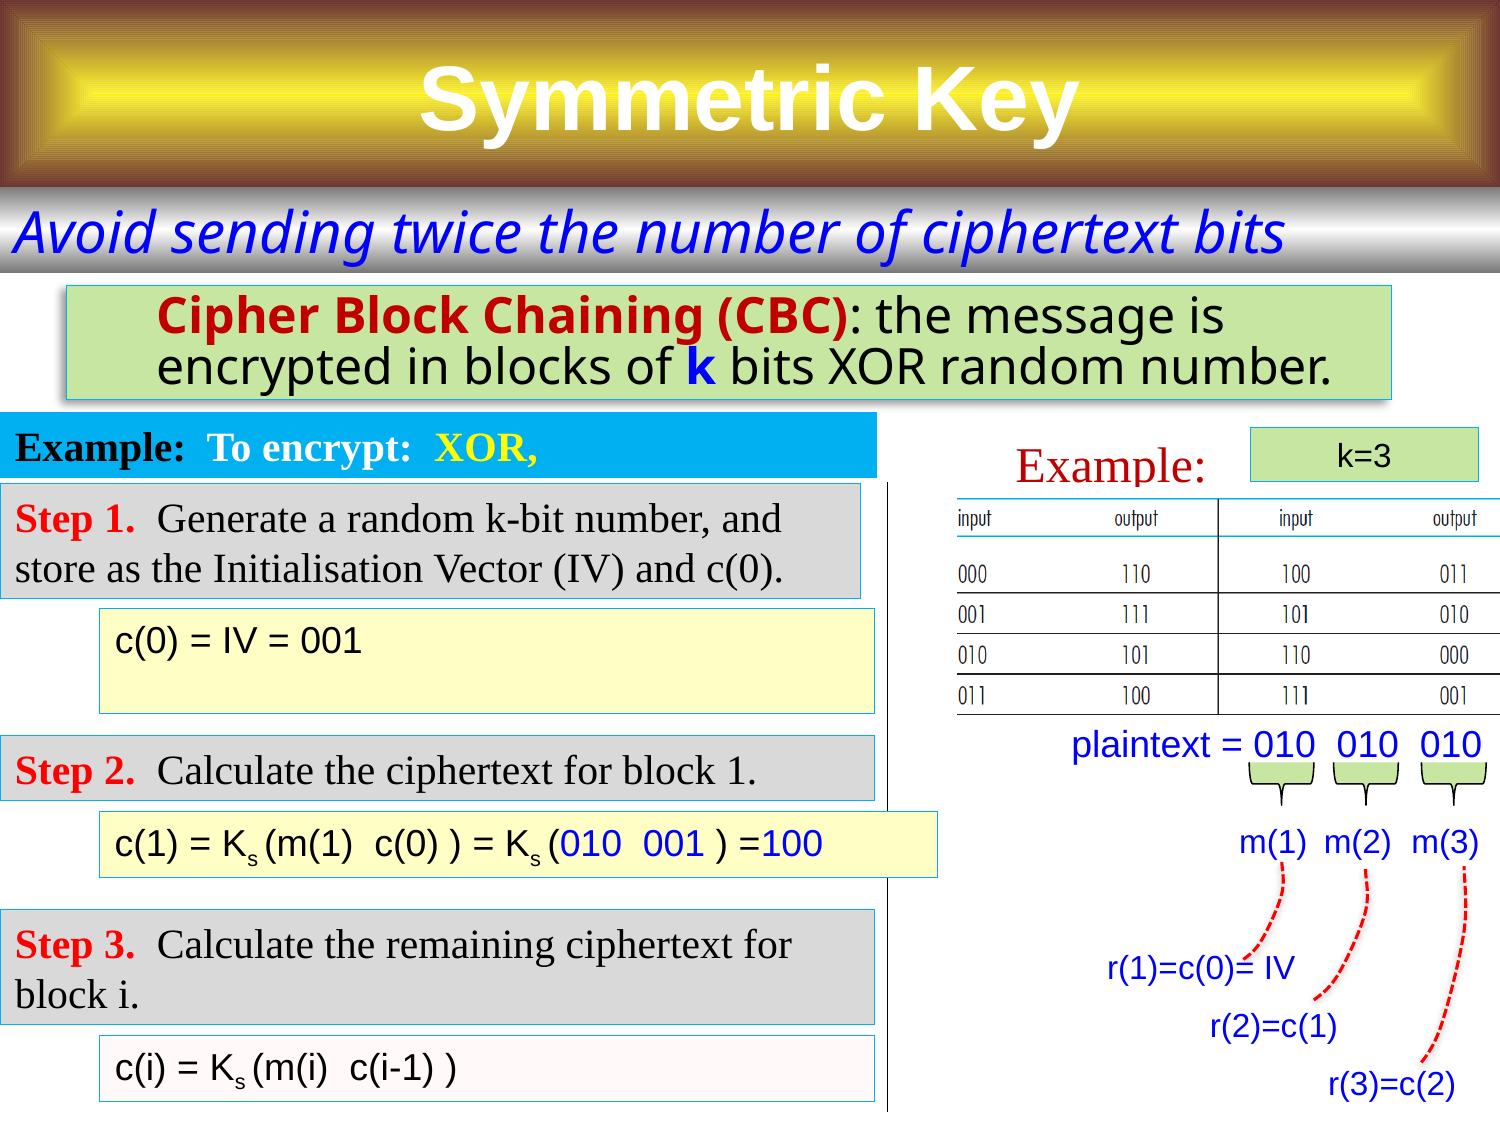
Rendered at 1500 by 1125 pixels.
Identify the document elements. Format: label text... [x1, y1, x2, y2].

text_box r(3)=c(2) [1313, 1054, 1472, 1109]
text_box [1249, 762, 1314, 806]
text_box r(2)=c(1) [1195, 997, 1354, 1052]
picture [948, 487, 1500, 722]
text_box k=3 [1250, 427, 1479, 482]
title Symmetric Key [0, 0, 1500, 187]
text_box [1421, 762, 1487, 806]
text_box [1420, 866, 1467, 1063]
text_box plaintext = 010 010 010 [1056, 730, 1498, 773]
text_box [1333, 762, 1399, 806]
text_box Example: [1000, 424, 1223, 485]
text_box Step 2. Calculate the ciphertext for block 1. [0, 735, 875, 801]
text_box m(3) [1396, 812, 1495, 868]
text_box c(0) = IV = 001 [99, 608, 875, 714]
text_box [1251, 861, 1284, 938]
text_box Step 3. Calculate the remaining ciphertext for block i. [0, 909, 875, 1025]
text_box Step 1. Generate a random k-bit number, and store as the Initialisation Vector (IV) and c(0). [0, 483, 861, 599]
text_box Avoid sending twice the number of ciphertext bits [0, 187, 1500, 273]
text_box r(1)=c(0)= IV [1092, 938, 1311, 994]
text_box m(1) [1224, 812, 1308, 868]
text_box [1313, 868, 1369, 1001]
text_box m(2) [1308, 812, 1396, 868]
text_box Cipher Block Chaining (CBC): the message is encrypted in blocks of k bits XOR random number. [66, 285, 1392, 400]
